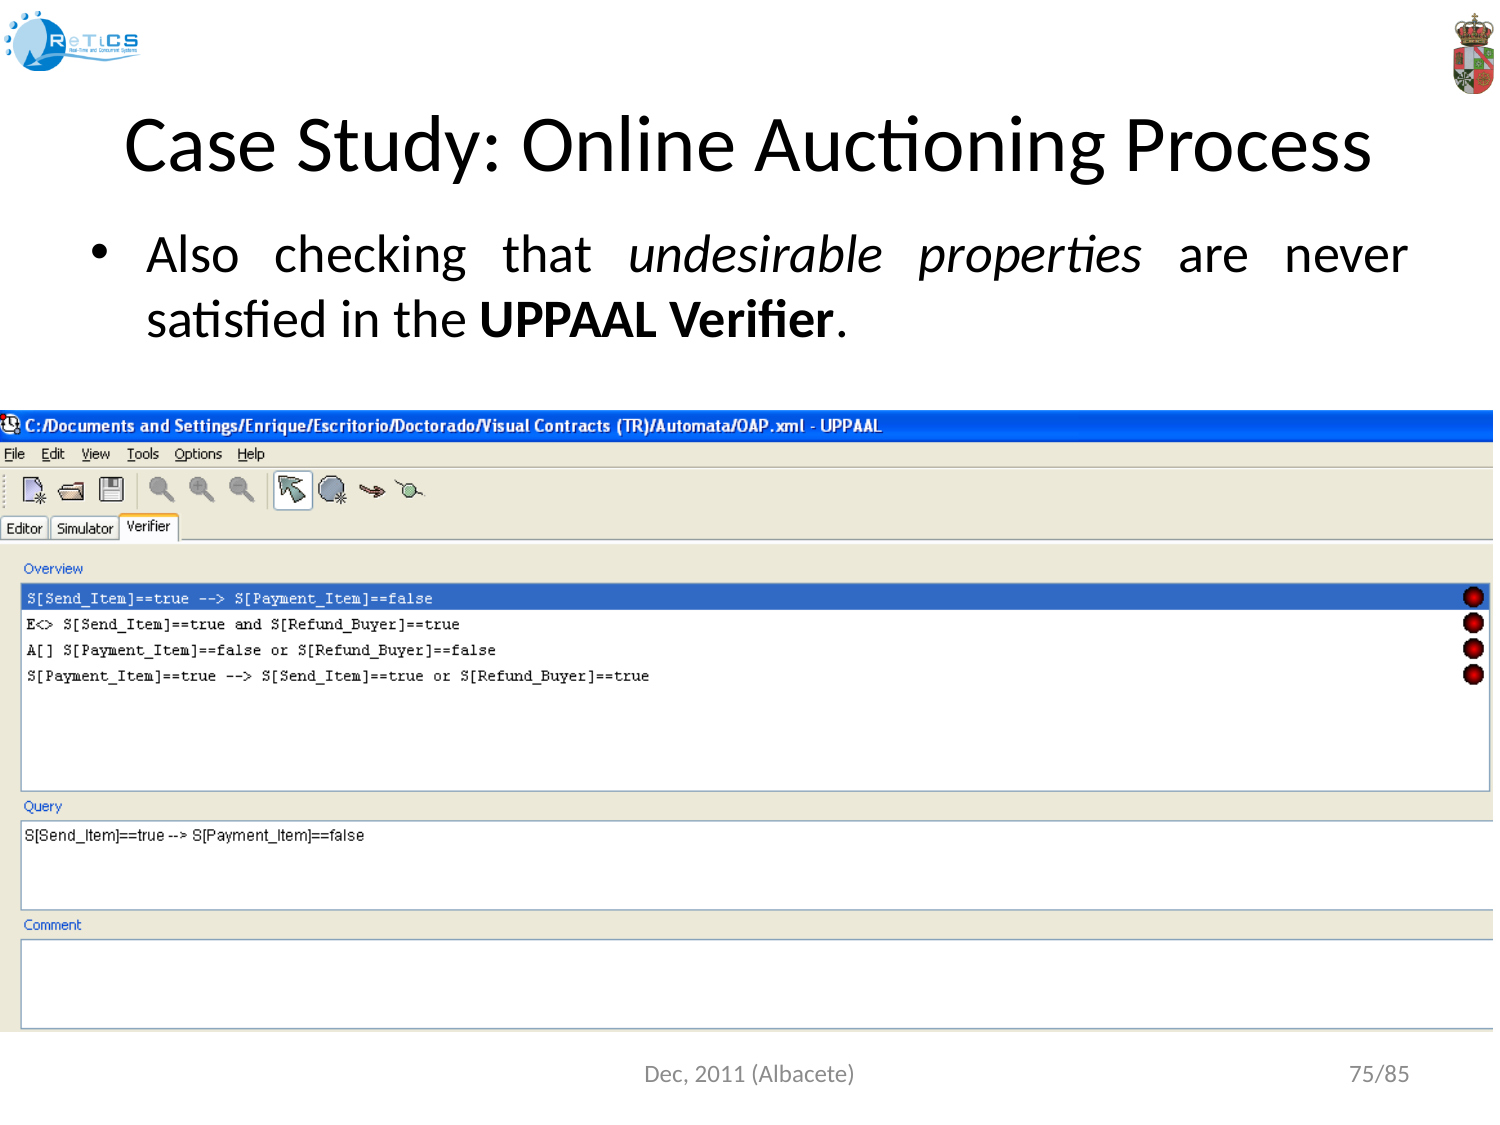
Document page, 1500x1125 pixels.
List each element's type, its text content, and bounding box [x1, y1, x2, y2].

footer Dec, 2011 (Albacete) [512, 1042, 988, 1103]
picture [0, 409, 1493, 1032]
picture [4, 10, 141, 71]
picture [1452, 11, 1494, 94]
slide_number 75/85 [1074, 1042, 1425, 1103]
list Also checking that undesirable properties are never satisfied in the UPPAAL Verifier. [75, 233, 1425, 364]
title Case Study: Online Auctioning Process [75, 45, 1425, 233]
